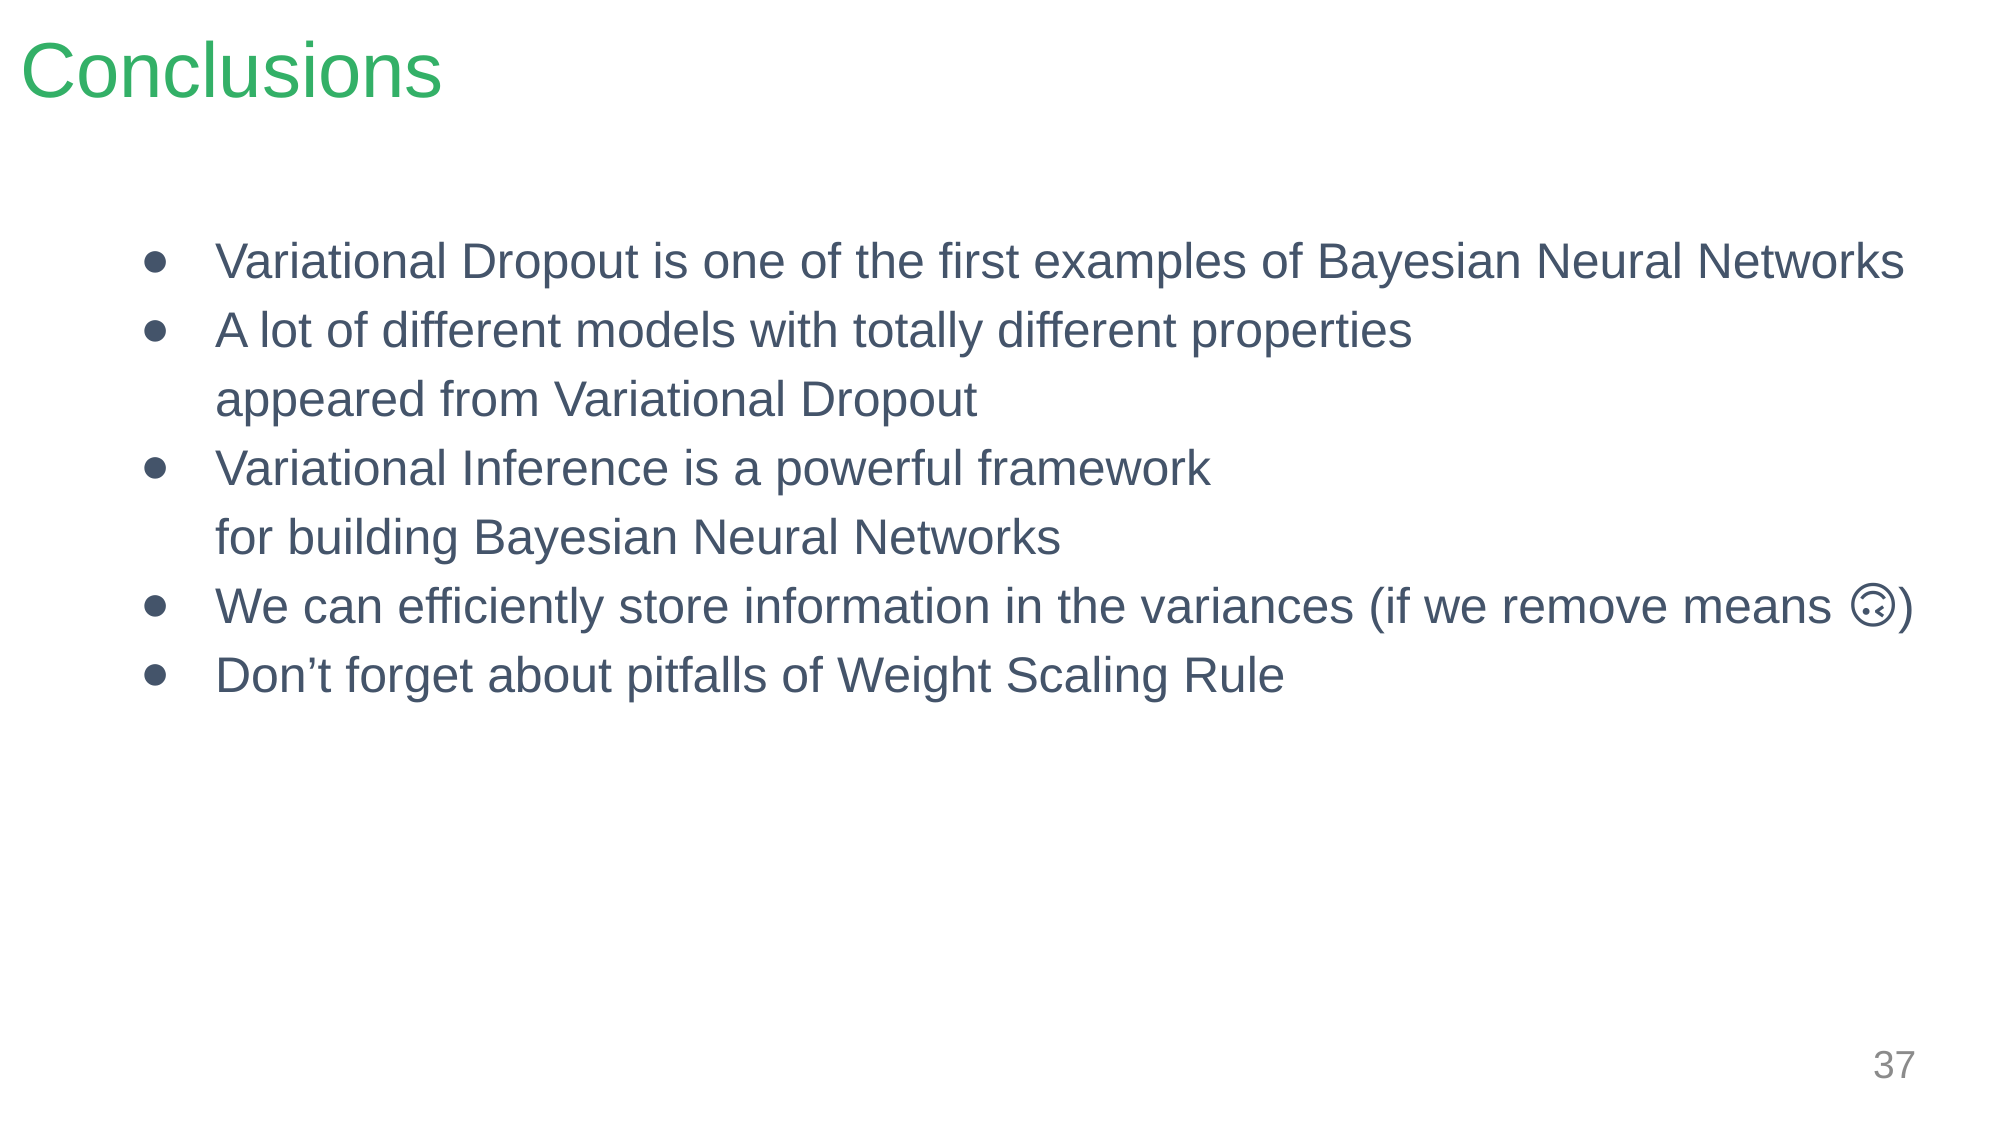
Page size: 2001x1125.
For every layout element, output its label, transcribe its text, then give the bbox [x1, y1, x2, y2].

title Conclusions [0, 0, 1864, 126]
list Variational Dropout is one of the first examples of Bayesian Neural Networks A lot of different models with totally different properties appeared from Variational Dropout Variational Inference is a powerful framework for building Bayesian Neural Networks We can efficiently store information in the variances (if we remove means 🙃) Don’t forget about pitfalls of Weight Scaling Rule [95, 199, 1955, 939]
slide_number 37 [1853, 1019, 1974, 1106]
